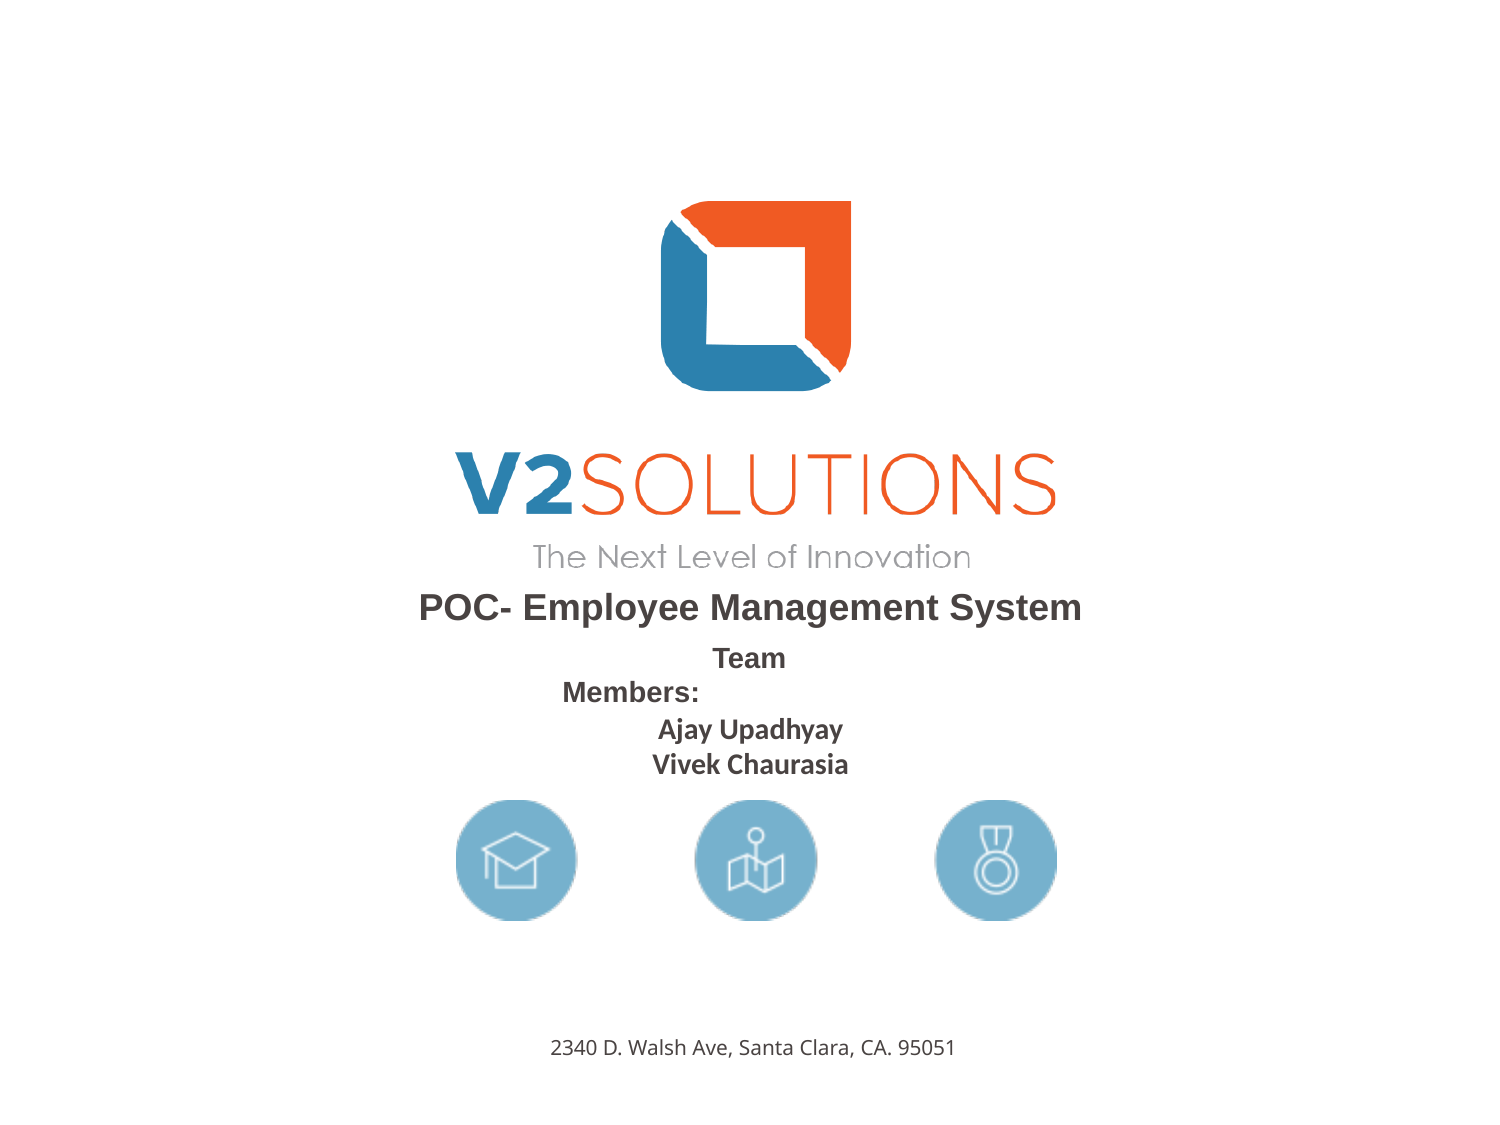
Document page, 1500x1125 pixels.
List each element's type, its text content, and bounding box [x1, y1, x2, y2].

picture [455, 201, 1056, 575]
title POC- Employee Management System Smita Shrivastava Ajay Upadhyay Vivek Chaurasia [222, 575, 1279, 790]
picture [456, 800, 1057, 921]
text_box Team Members: [546, 630, 882, 718]
